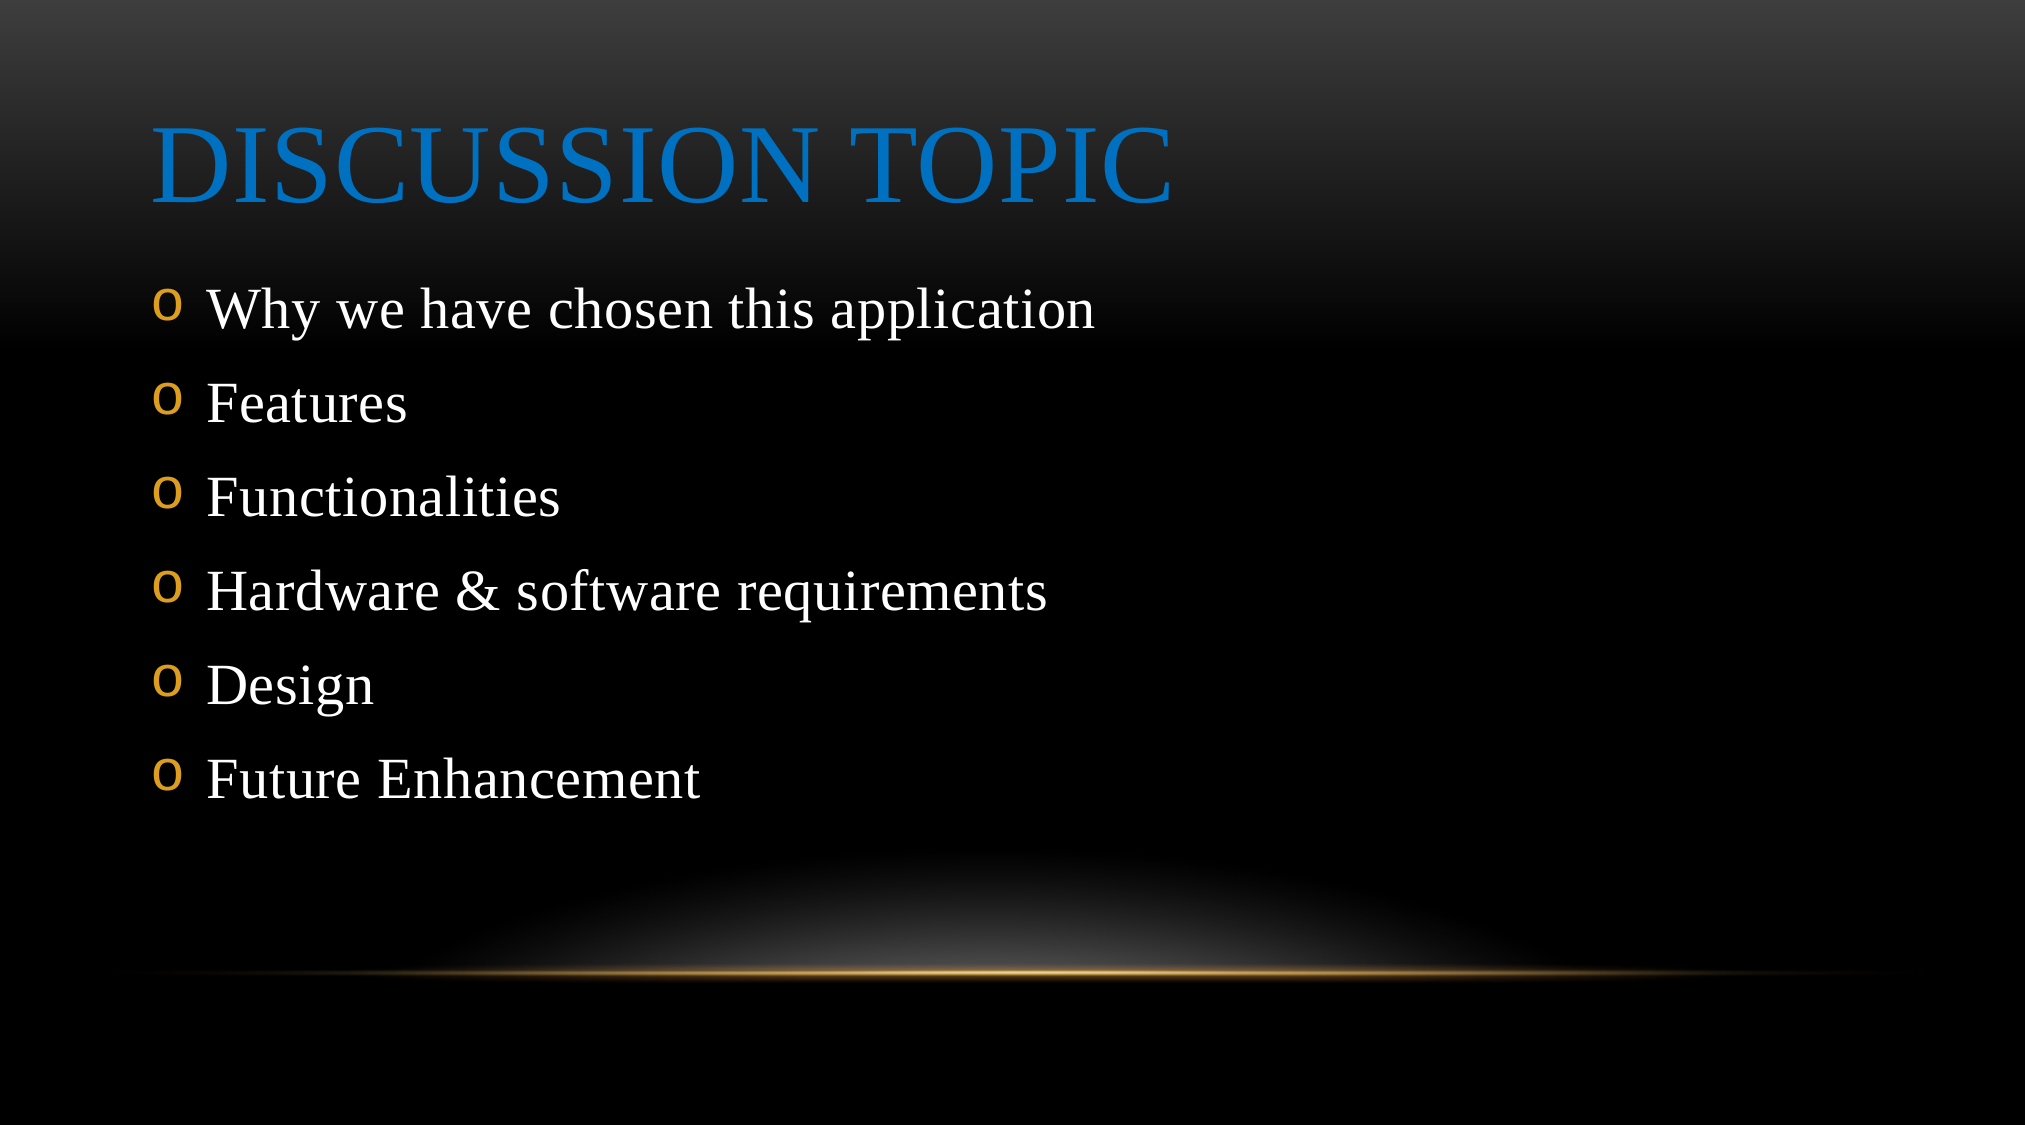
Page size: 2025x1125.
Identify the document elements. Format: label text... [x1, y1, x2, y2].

picture [0, 0, 2025, 1125]
title Discussion topic [135, 45, 1890, 233]
list Why we have chosen this application Features Functionalities Hardware & software requirements Design Future Enhancement [135, 262, 1890, 938]
